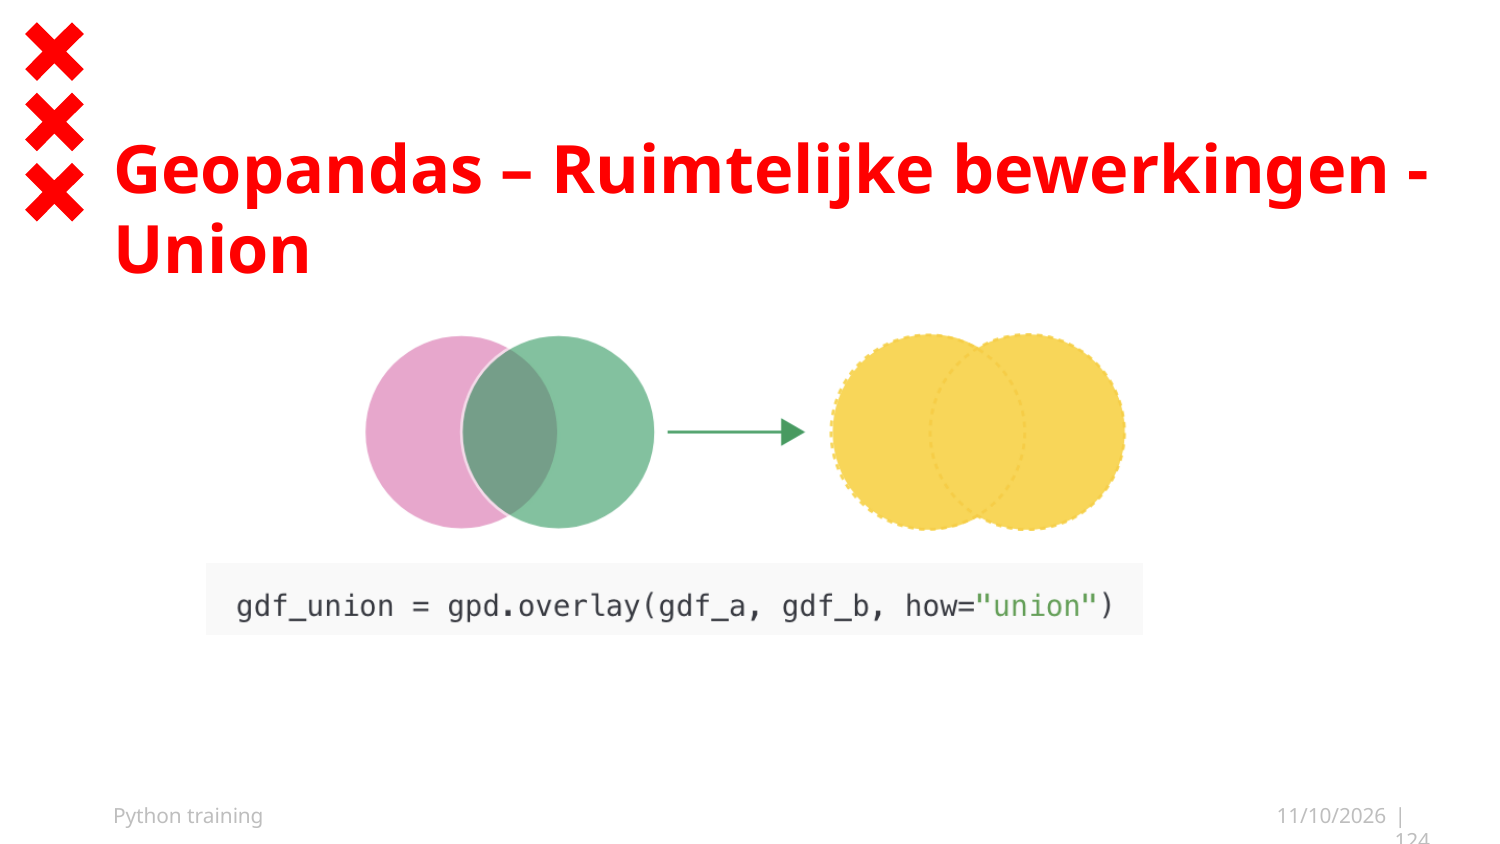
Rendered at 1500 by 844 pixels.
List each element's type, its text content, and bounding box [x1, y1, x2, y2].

slide_number | 124 [1394, 802, 1442, 833]
title Geopandas – Ruimtelijke bewerkingen - Union [113, 126, 1442, 286]
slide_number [1262, 802, 1387, 833]
footer Python training [113, 802, 1129, 833]
picture [135, 285, 1265, 635]
